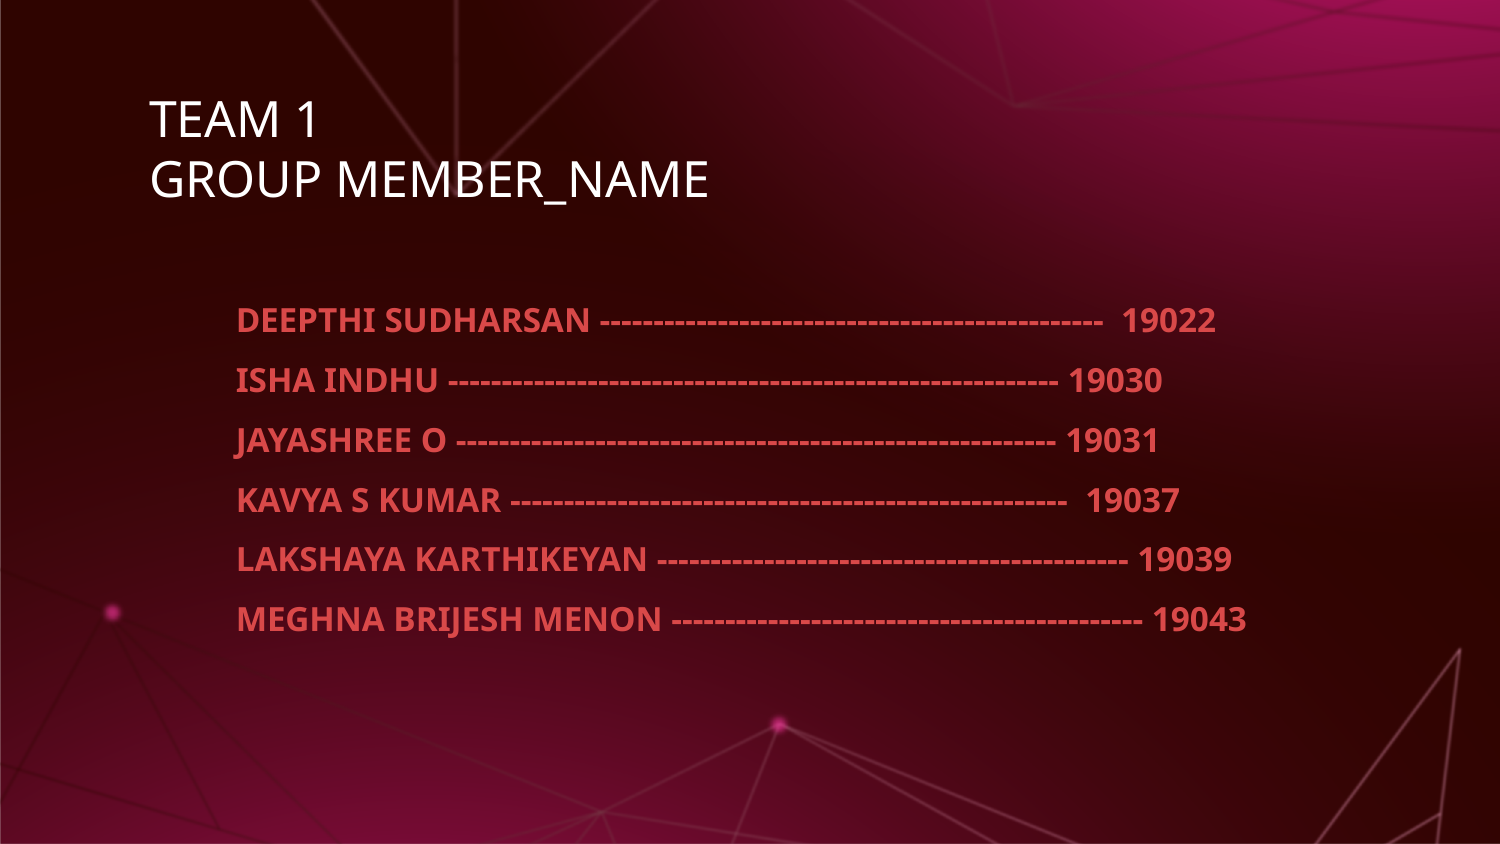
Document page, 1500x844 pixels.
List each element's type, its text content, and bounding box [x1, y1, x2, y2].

list DEEPTHI SUDHARSAN ----------------------------------------------- 19022 ISHA INDHU --------------------------------------------------------- 19030 JAYASHREE O -------------------------------------------------------- 19031 KAVYA S KUMAR ---------------------------------------------------- 19037 LAKSHAYA KARTHIKEYAN -------------------------------------------- 19039 MEGHNA BRIJESH MENON -------------------------------------------- 19043 [195, 264, 1355, 617]
title TEAM 1 GROUP MEMBER_NAME [134, 72, 1210, 206]
picture [0, 0, 1500, 844]
